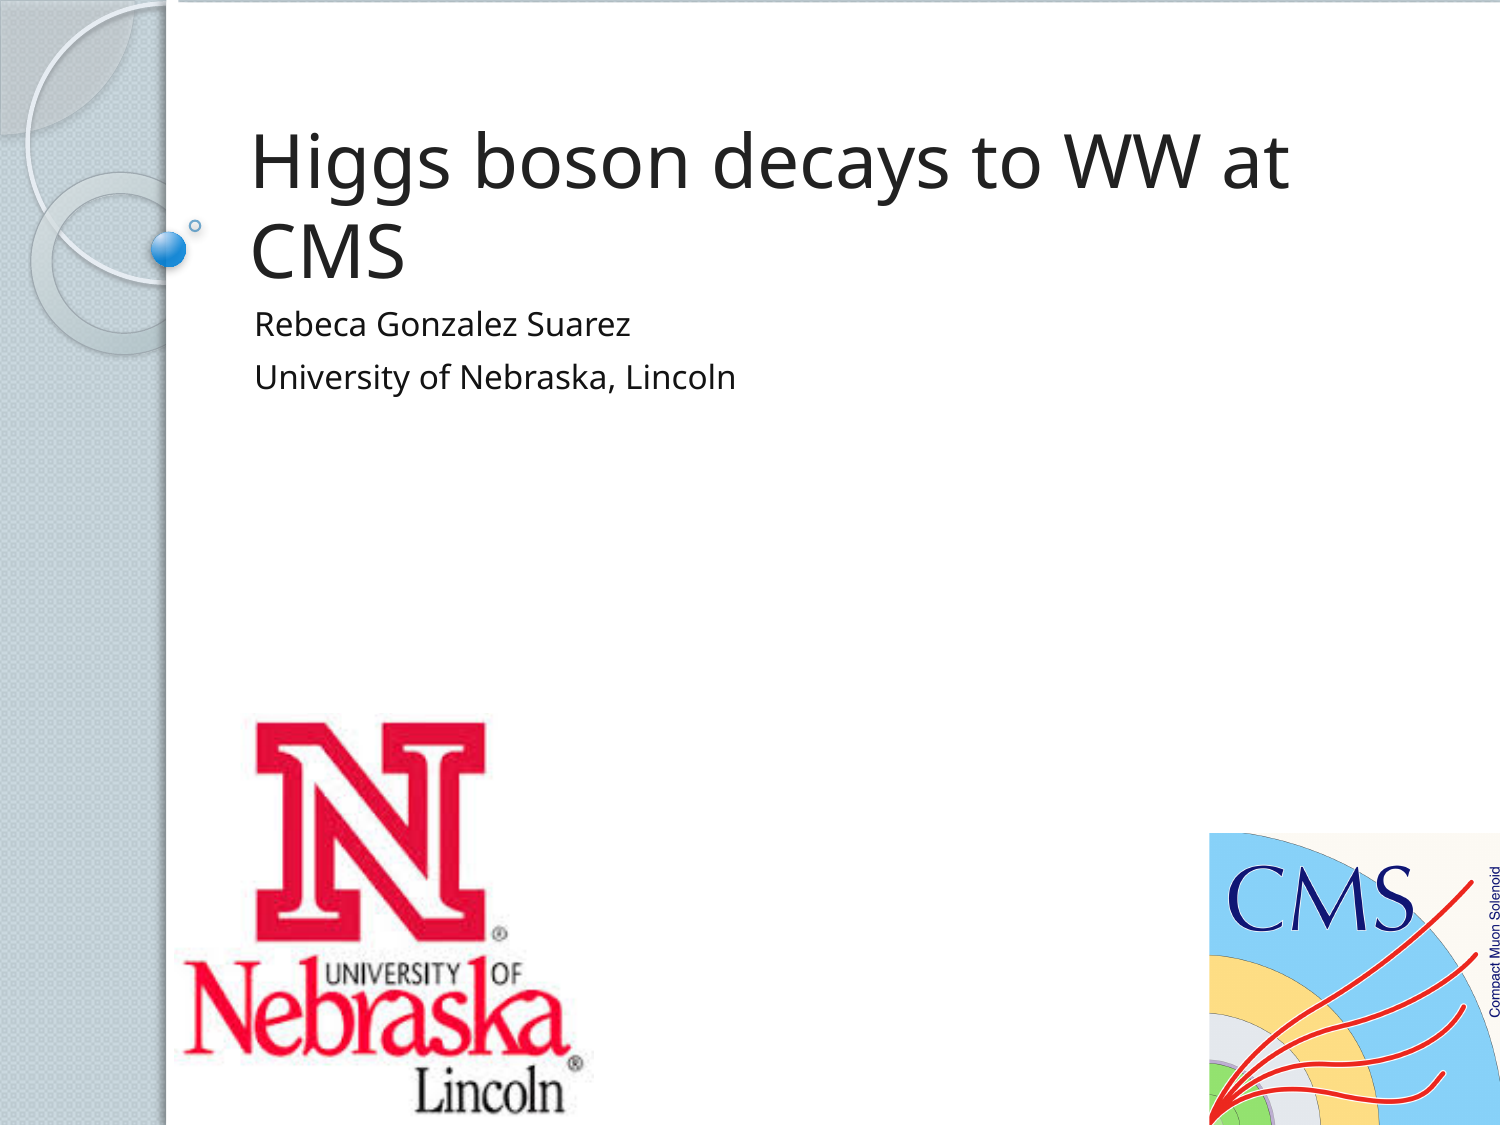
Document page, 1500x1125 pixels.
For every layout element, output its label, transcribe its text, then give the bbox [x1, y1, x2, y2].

picture [1209, 833, 1500, 1125]
subtitle Rebeca Gonzalez Suarez University of Nebraska, Lincoln [234, 303, 1450, 591]
picture [174, 713, 595, 1125]
title Higgs boson decays to WW at CMS [234, 59, 1450, 301]
